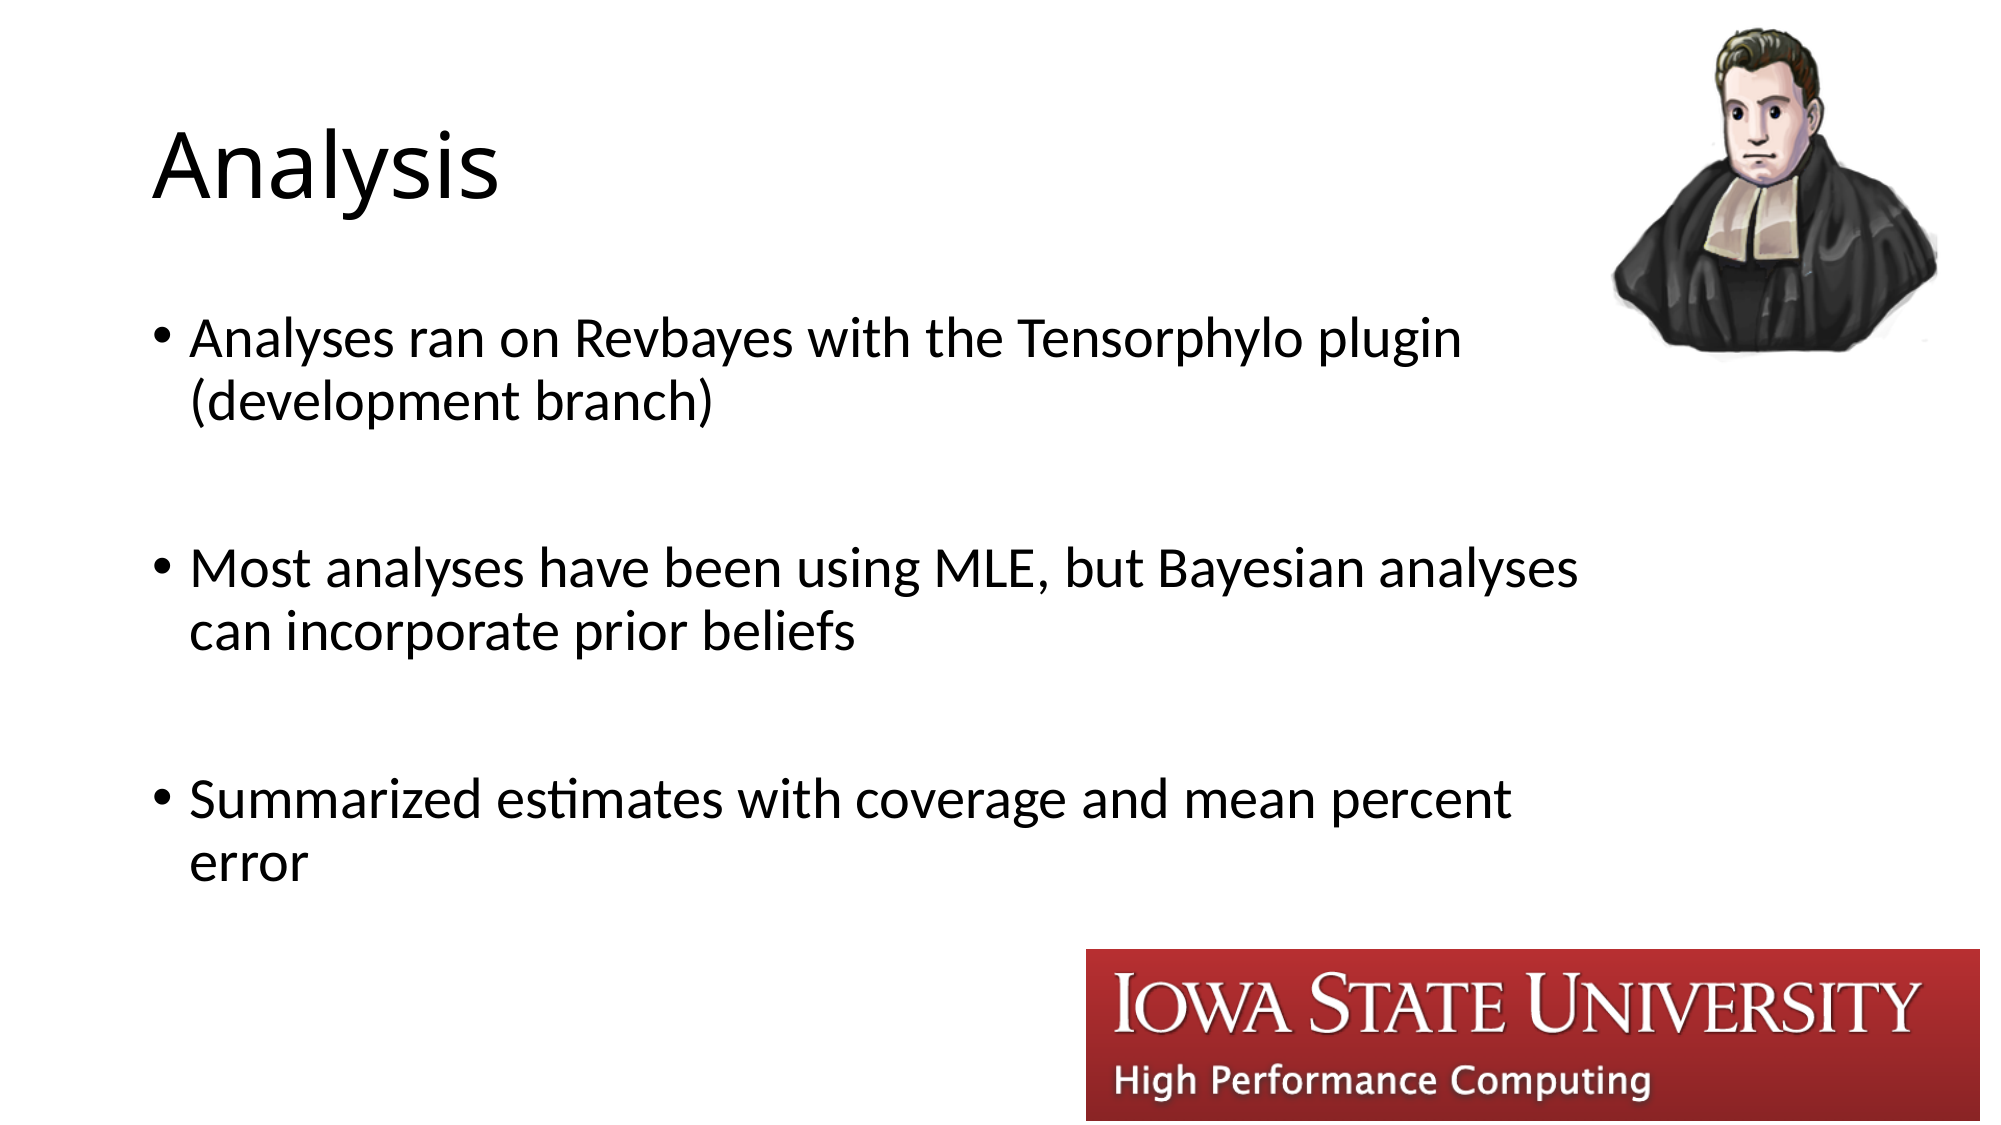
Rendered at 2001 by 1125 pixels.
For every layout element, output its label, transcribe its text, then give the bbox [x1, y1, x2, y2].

list Analyses ran on Revbayes with the Tensorphylo plugin (development branch) Most analyses have been using MLE, but Bayesian analyses can incorporate prior beliefs Summarized estimates with coverage and mean percent error [137, 299, 1624, 1014]
picture [1086, 949, 1980, 1121]
title Analysis [137, 59, 1603, 278]
picture [1603, 24, 1945, 365]
